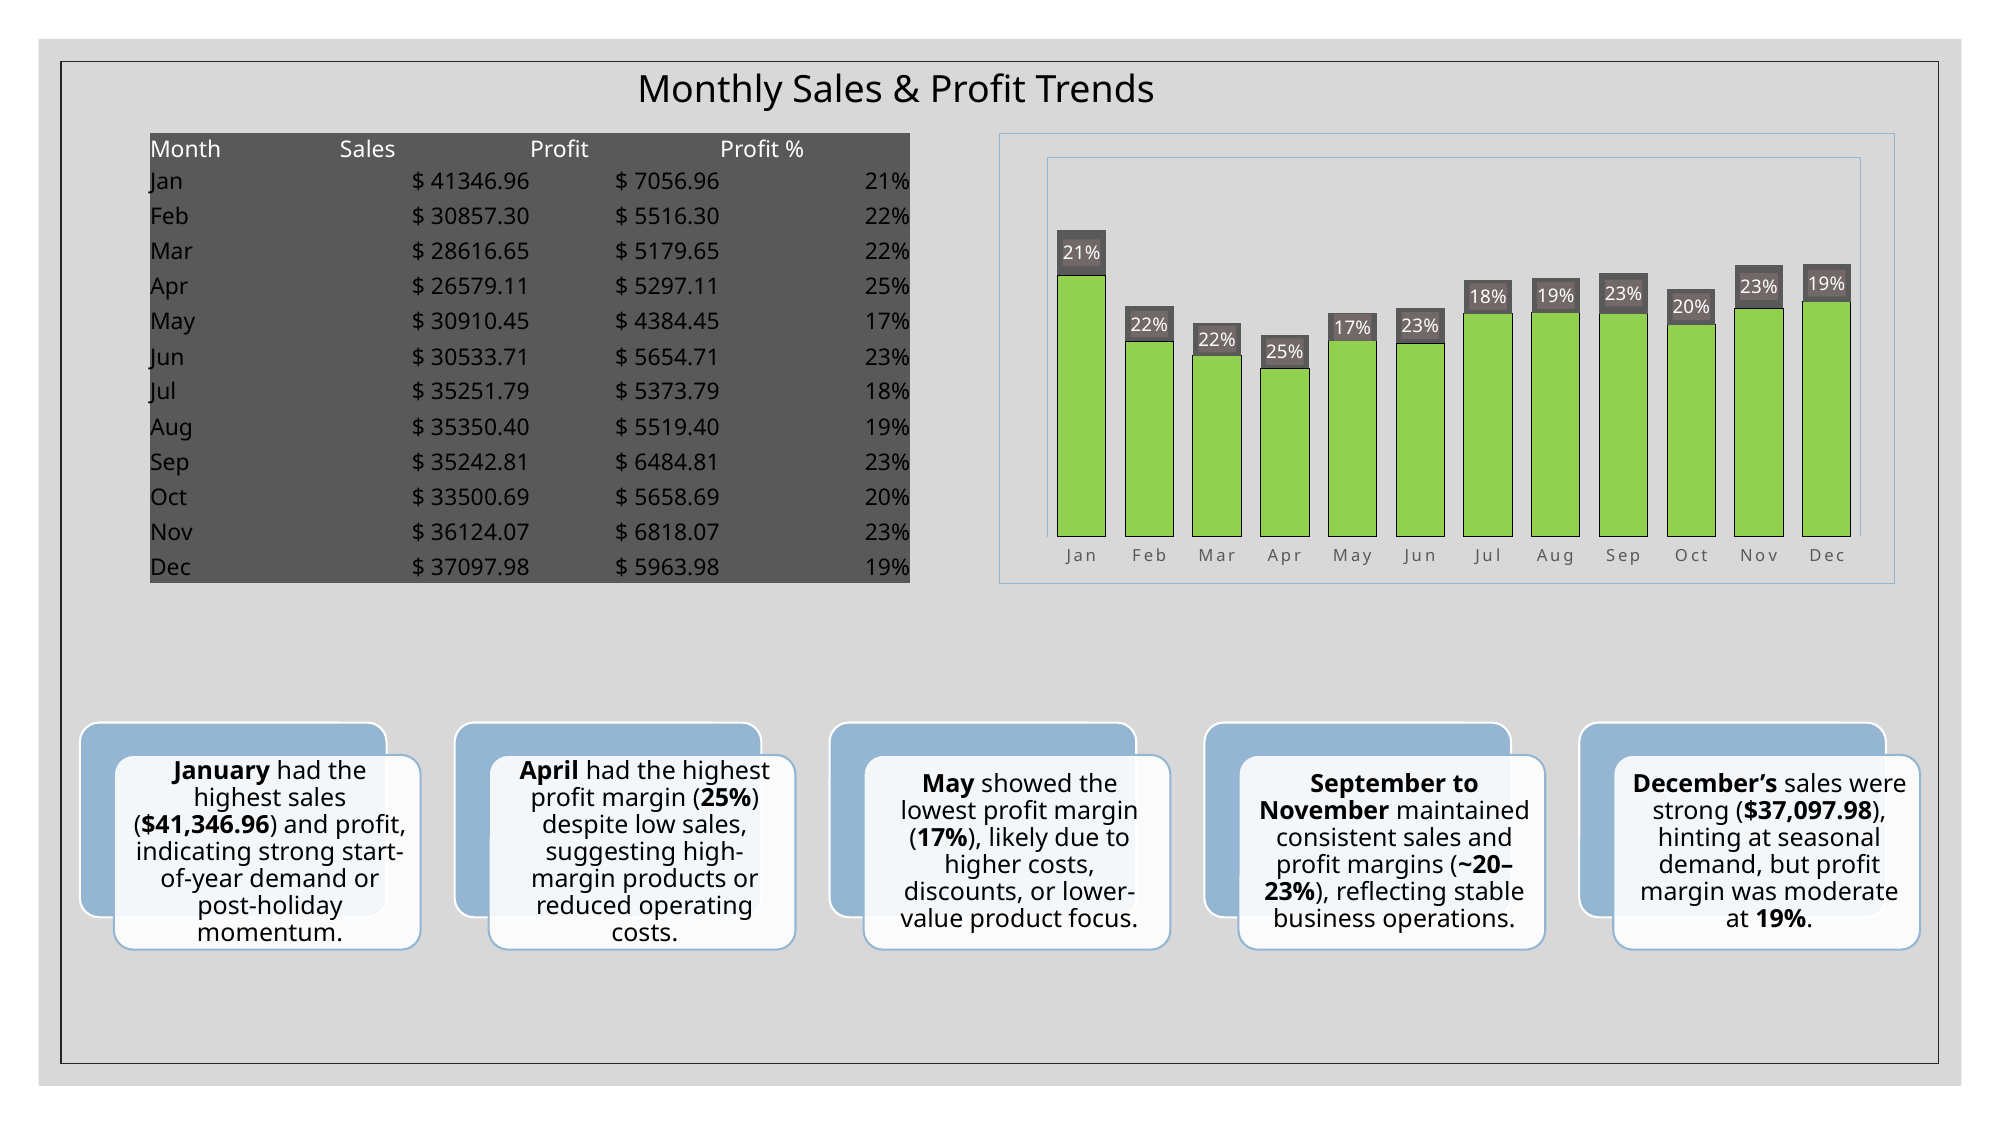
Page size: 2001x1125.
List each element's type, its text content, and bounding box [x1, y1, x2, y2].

table_cell $ 5658.69 [530, 477, 720, 512]
table_cell 22% [720, 231, 910, 266]
table_cell 20% [720, 477, 910, 512]
table_header Month [150, 133, 340, 161]
table_cell Sep [150, 442, 340, 477]
table_cell $ 35251.79 [340, 372, 530, 407]
table_cell 23% [720, 512, 910, 547]
table_cell $ 30533.71 [340, 337, 530, 372]
table_cell $ 5179.65 [530, 231, 720, 266]
table_cell 23% [720, 337, 910, 372]
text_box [79, 624, 1921, 1049]
table_cell $ 5516.30 [530, 196, 720, 231]
table_cell $ 28616.65 [340, 231, 530, 266]
table_cell $ 5373.79 [530, 372, 720, 407]
text_box Monthly Sales & Profit Trends [622, 57, 1198, 118]
table_cell Jun [150, 337, 340, 372]
table_header Sales [340, 133, 530, 161]
table_cell 23% [720, 442, 910, 477]
table_cell Apr [150, 266, 340, 301]
table_cell $ 41346.96 [340, 161, 530, 196]
table_cell Oct [150, 477, 340, 512]
table_cell 19% [720, 547, 910, 583]
table_cell 21% [720, 161, 910, 196]
table_cell $ 5654.71 [530, 337, 720, 372]
table_cell May [150, 301, 340, 337]
table_cell 22% [720, 196, 910, 231]
table_cell $ 30910.45 [340, 301, 530, 337]
table_cell 19% [720, 407, 910, 442]
table_cell $ 36124.07 [340, 512, 530, 547]
table_cell 18% [720, 372, 910, 407]
table_header Profit % [720, 133, 910, 161]
table_cell Jan [150, 161, 340, 196]
table_cell Feb [150, 196, 340, 231]
table_cell $ 7056.96 [530, 161, 720, 196]
table_cell $ 37097.98 [340, 547, 530, 583]
chart [999, 133, 1895, 584]
table_cell $ 26579.11 [340, 266, 530, 301]
table_cell 25% [720, 266, 910, 301]
table_cell $ 30857.30 [340, 196, 530, 231]
table_cell Nov [150, 512, 340, 547]
table_cell Dec [150, 547, 340, 583]
table_cell $ 35350.40 [340, 407, 530, 442]
table_cell $ 33500.69 [340, 477, 530, 512]
table_cell 17% [720, 301, 910, 337]
table_cell $ 5963.98 [530, 547, 720, 583]
table_cell $ 5519.40 [530, 407, 720, 442]
table_cell Aug [150, 407, 340, 442]
table_cell $ 4384.45 [530, 301, 720, 337]
table_cell Mar [150, 231, 340, 266]
table_cell Jul [150, 372, 340, 407]
table_cell $ 6484.81 [530, 442, 720, 477]
table_header Profit [530, 133, 720, 161]
table_cell $ 5297.11 [530, 266, 720, 301]
table_cell $ 6818.07 [530, 512, 720, 547]
table_cell $ 35242.81 [340, 442, 530, 477]
